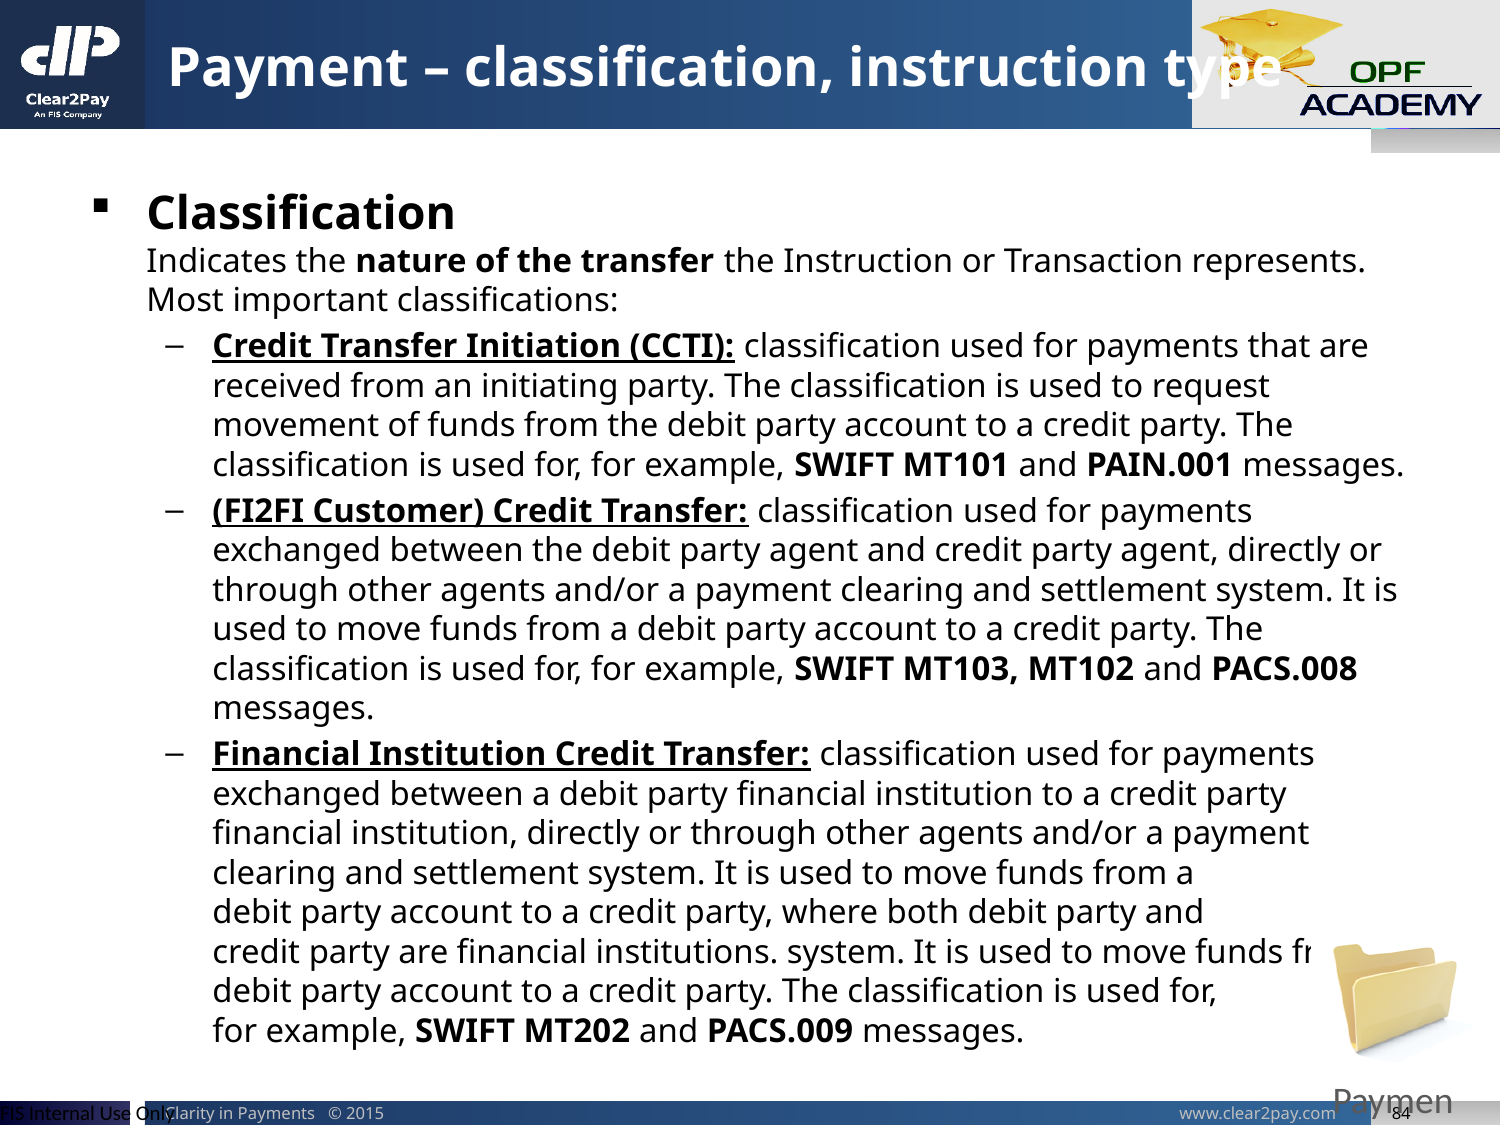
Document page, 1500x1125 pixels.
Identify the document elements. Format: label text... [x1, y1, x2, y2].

list Classification Indicates the nature of the transfer the Instruction or Transaction represents. Most important classifications: Credit Transfer Initiation (CCTI): classification used for payments that are received from an initiating party. The classification is used to request movement of funds from the debit party account to a credit party. The classification is used for, for example, SWIFT MT101 and PAIN.001 messages. (FI2FI Customer) Credit Transfer: classification used for payments exchanged between the debit party agent and credit party agent, directly or through other agents and/or a payment clearing and settlement system. It is used to move funds from a debit party account to a credit party. The classification is used for, for example, SWIFT MT103, MT102 and PACS.008 messages. Financial Institution Credit Transfer: classification used for payments exchanged between a debit party financial institution to a credit party financial institution, directly or through other agents and/or a payment clearing and settlement system. It is used to move funds from a debit party account to a credit party, where both debit party and credit party are financial institutions. system. It is used to move funds from a debit party account to a credit party. The classification is used for, for example, SWIFT MT202 and PACS.009 messages. [75, 175, 1425, 1067]
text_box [1311, 934, 1488, 1108]
picture [1372, 0, 1500, 129]
picture [0, 0, 145, 129]
title Payment – classification, instruction type [152, 0, 1372, 129]
